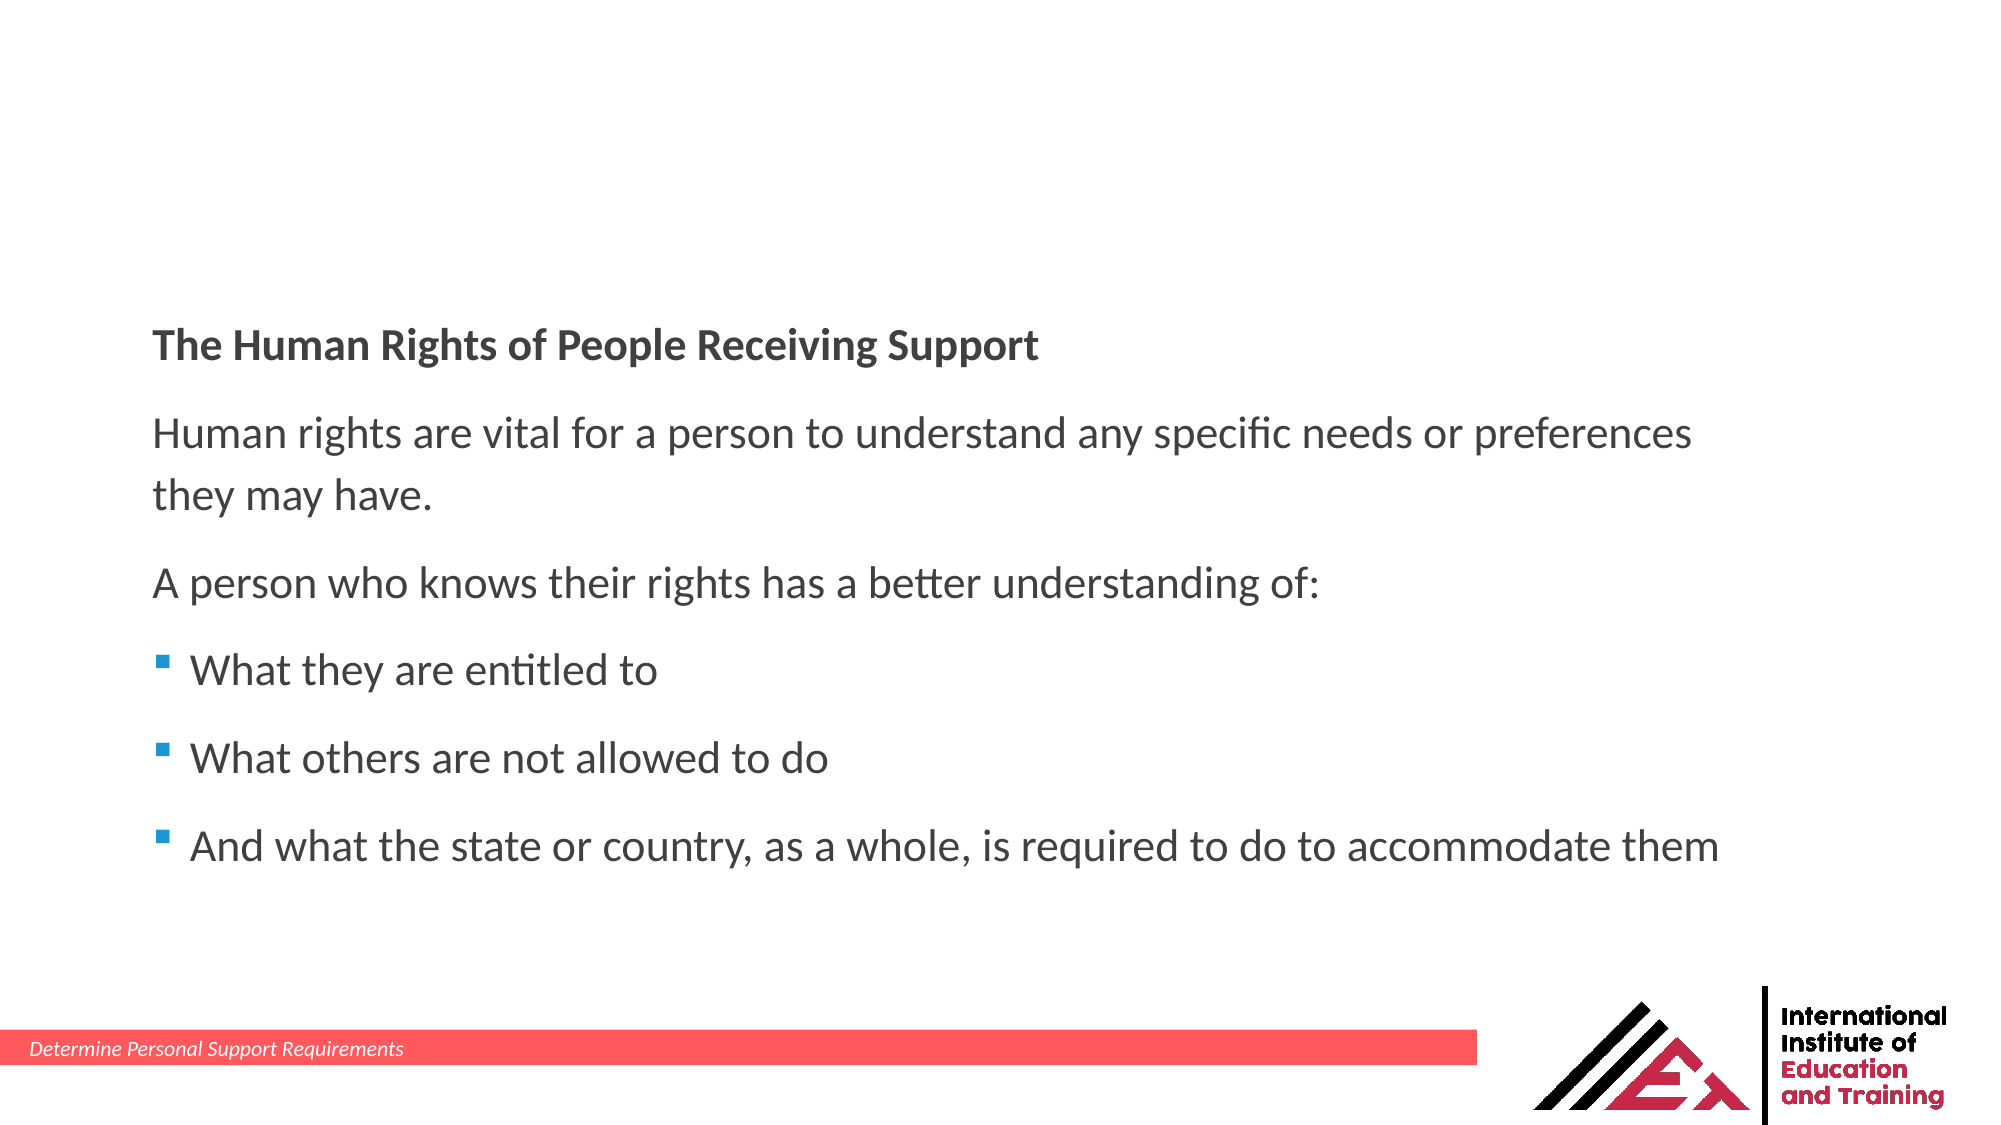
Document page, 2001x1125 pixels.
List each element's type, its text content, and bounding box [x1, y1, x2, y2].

picture [1533, 986, 1946, 1125]
text_box Determine Personal Support Requirements [0, 1029, 1478, 1066]
list The Human Rights of People Receiving Support Human rights are vital for a person to understand any specific needs or preferences they may have. A person who knows their rights has a better understanding of: What they are entitled to What others are not allowed to do And what the state or country, as a whole, is required to do to accommodate them [137, 299, 1793, 1014]
